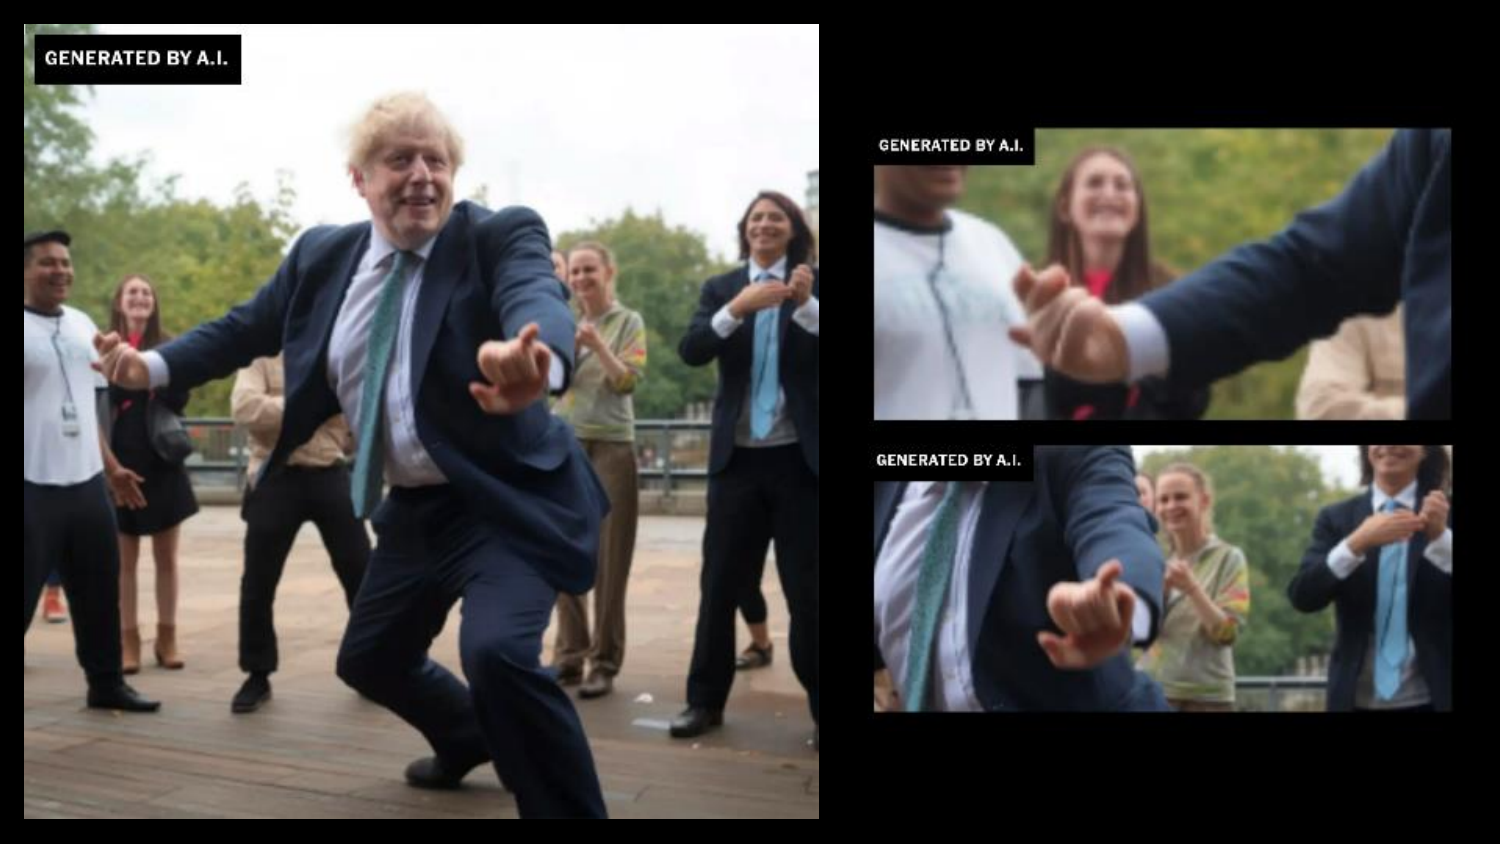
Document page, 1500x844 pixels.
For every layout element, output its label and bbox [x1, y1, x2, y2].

picture [843, 105, 1476, 738]
picture [24, 24, 819, 819]
